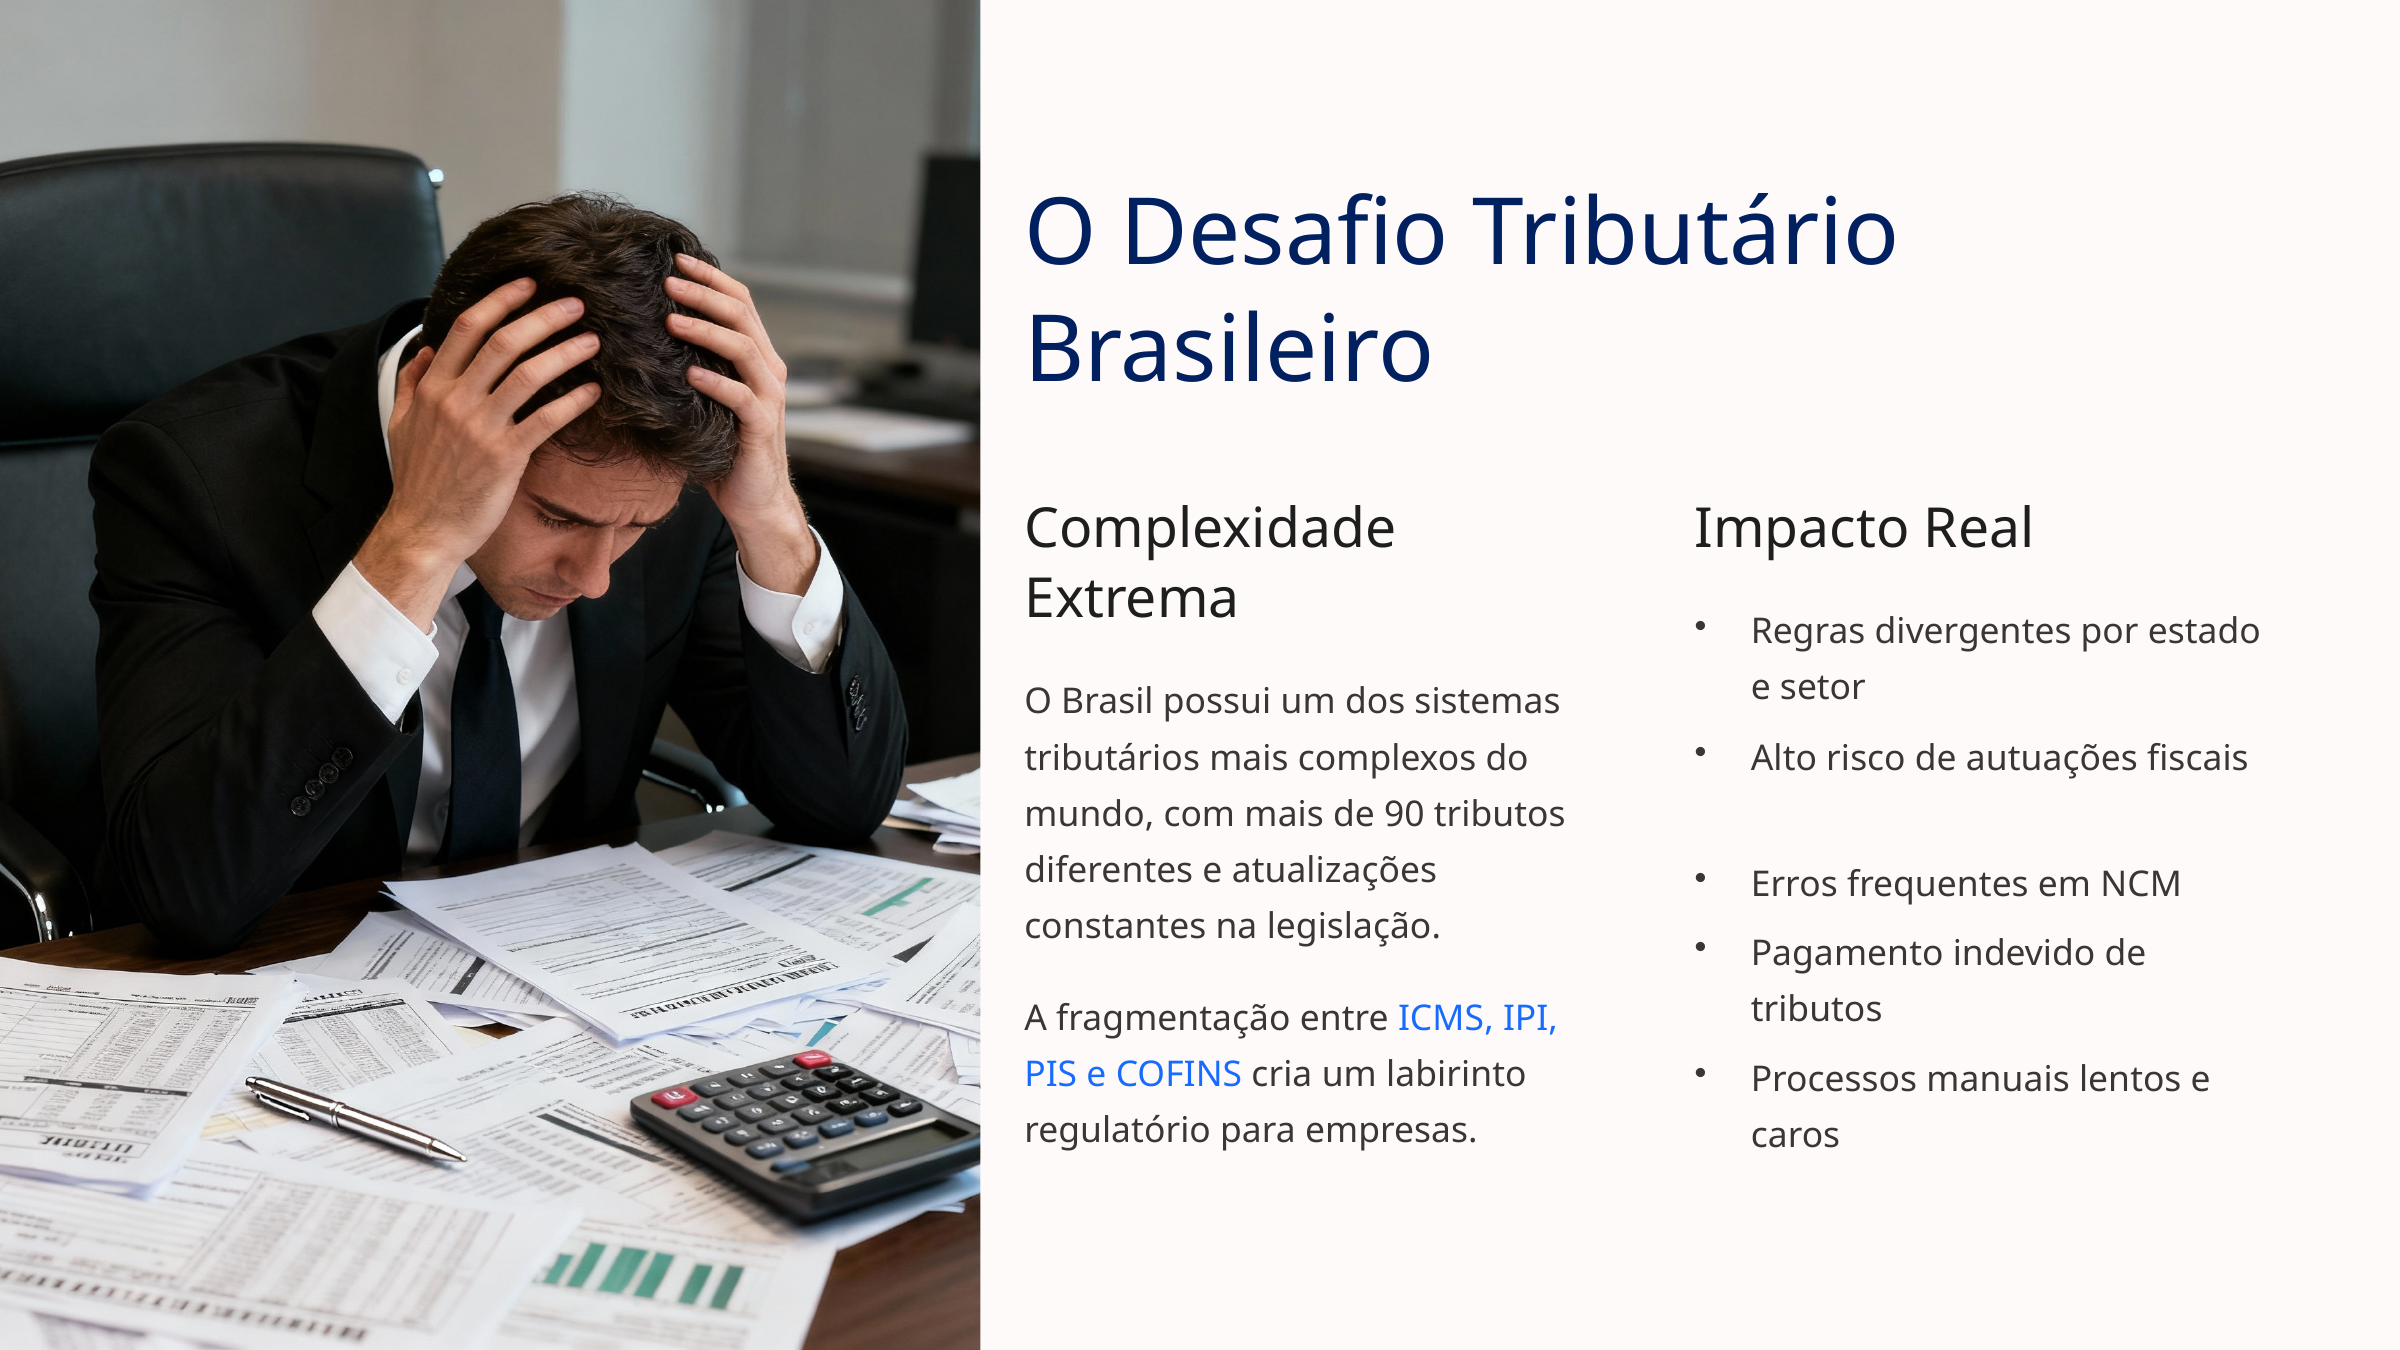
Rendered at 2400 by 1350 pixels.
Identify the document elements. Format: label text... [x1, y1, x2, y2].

picture [0, 0, 981, 1350]
text_box O Desafio Tributário Brasileiro [1024, 166, 2276, 401]
text_box O Brasil possui um dos sistemas tributários mais complexos do mundo, com mais de 90 tributos diferentes e atualizações constantes na legislação. [1024, 664, 1607, 950]
text_box Alto risco de autuações fiscais [1694, 720, 2277, 835]
text_box Impacto Real [1694, 488, 2256, 559]
text_box Complexidade Extrema [1024, 488, 1607, 630]
text_box Regras divergentes por estado e setor [1694, 594, 2277, 709]
text_box A fragmentação entre ICMS, IPI, PIS e COFINS cria um labirinto regulatório para empresas. [1024, 981, 1607, 1152]
text_box Erros frequentes em NCM [1694, 846, 2277, 904]
text_box Processos manuais lentos e caros [1694, 1042, 2277, 1157]
text_box Pagamento indevido de tributos [1694, 916, 2277, 1030]
